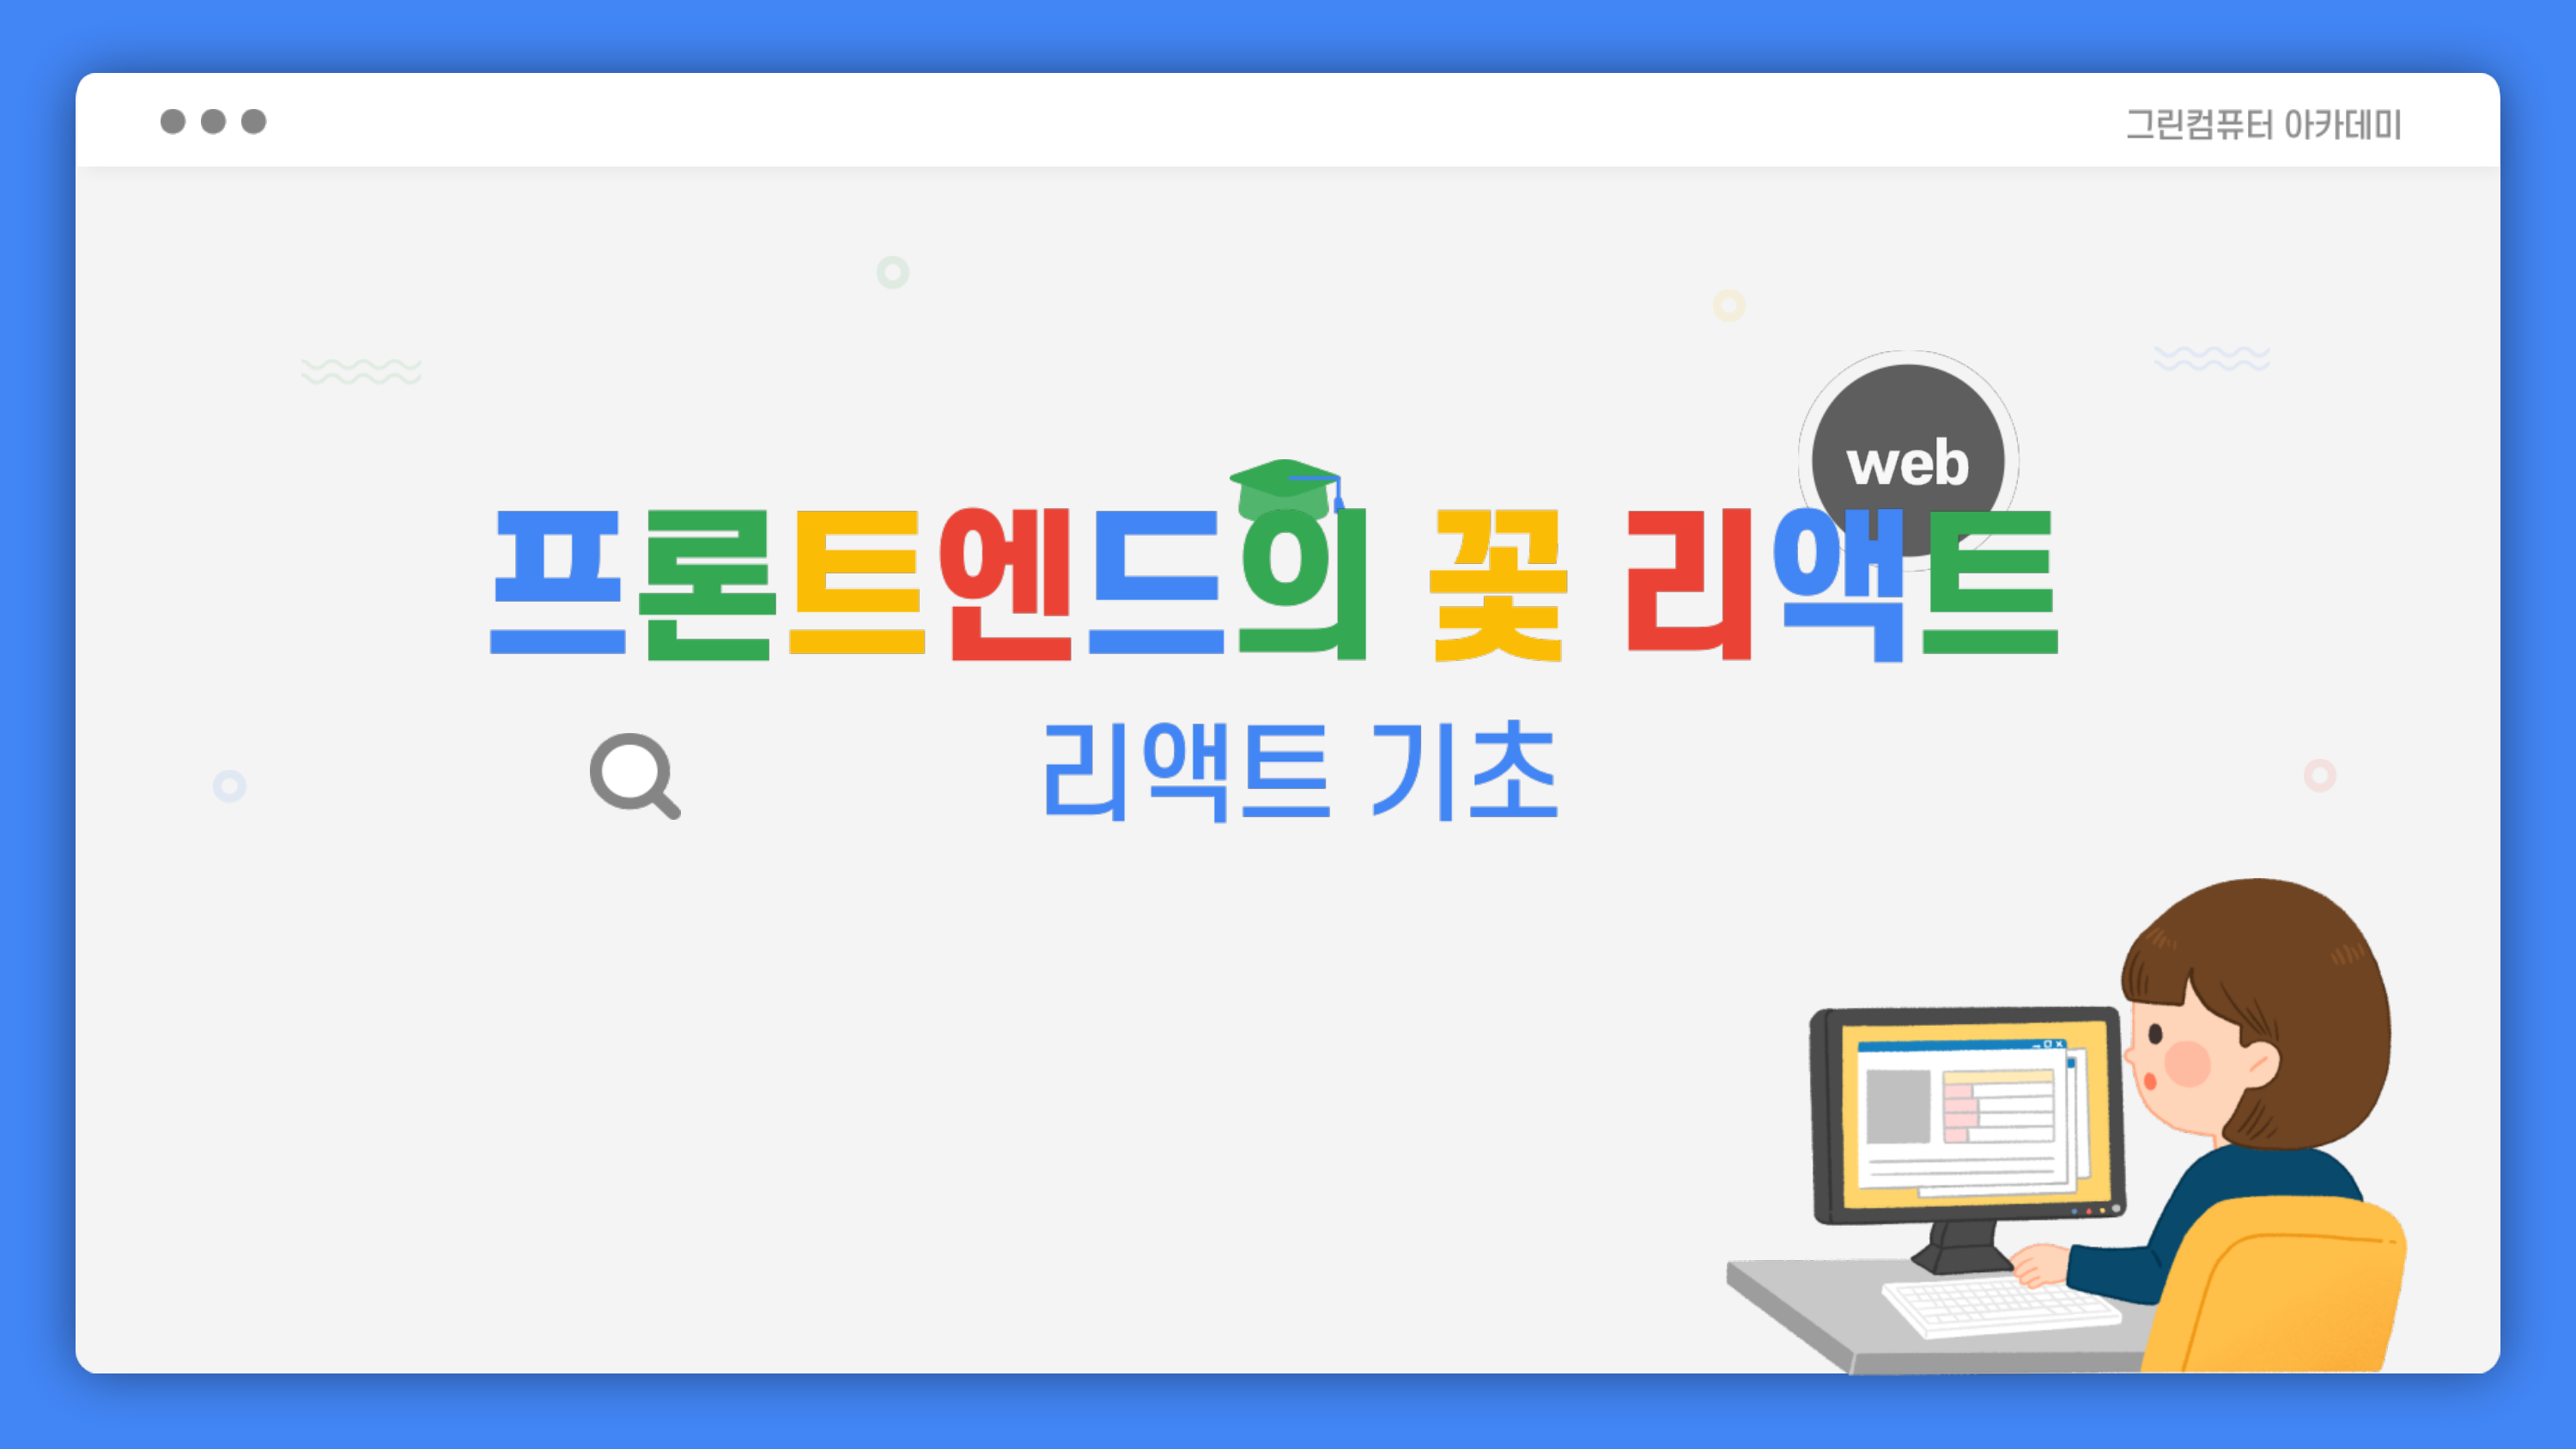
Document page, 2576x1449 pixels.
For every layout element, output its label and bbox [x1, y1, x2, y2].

text_box [161, 108, 267, 135]
text_box [77, 73, 2500, 167]
picture [0, 0, 2576, 1449]
text_box [75, 173, 2500, 1373]
text_box [1798, 350, 2020, 445]
text_box [1726, 878, 2408, 1377]
text_box [213, 256, 2337, 804]
